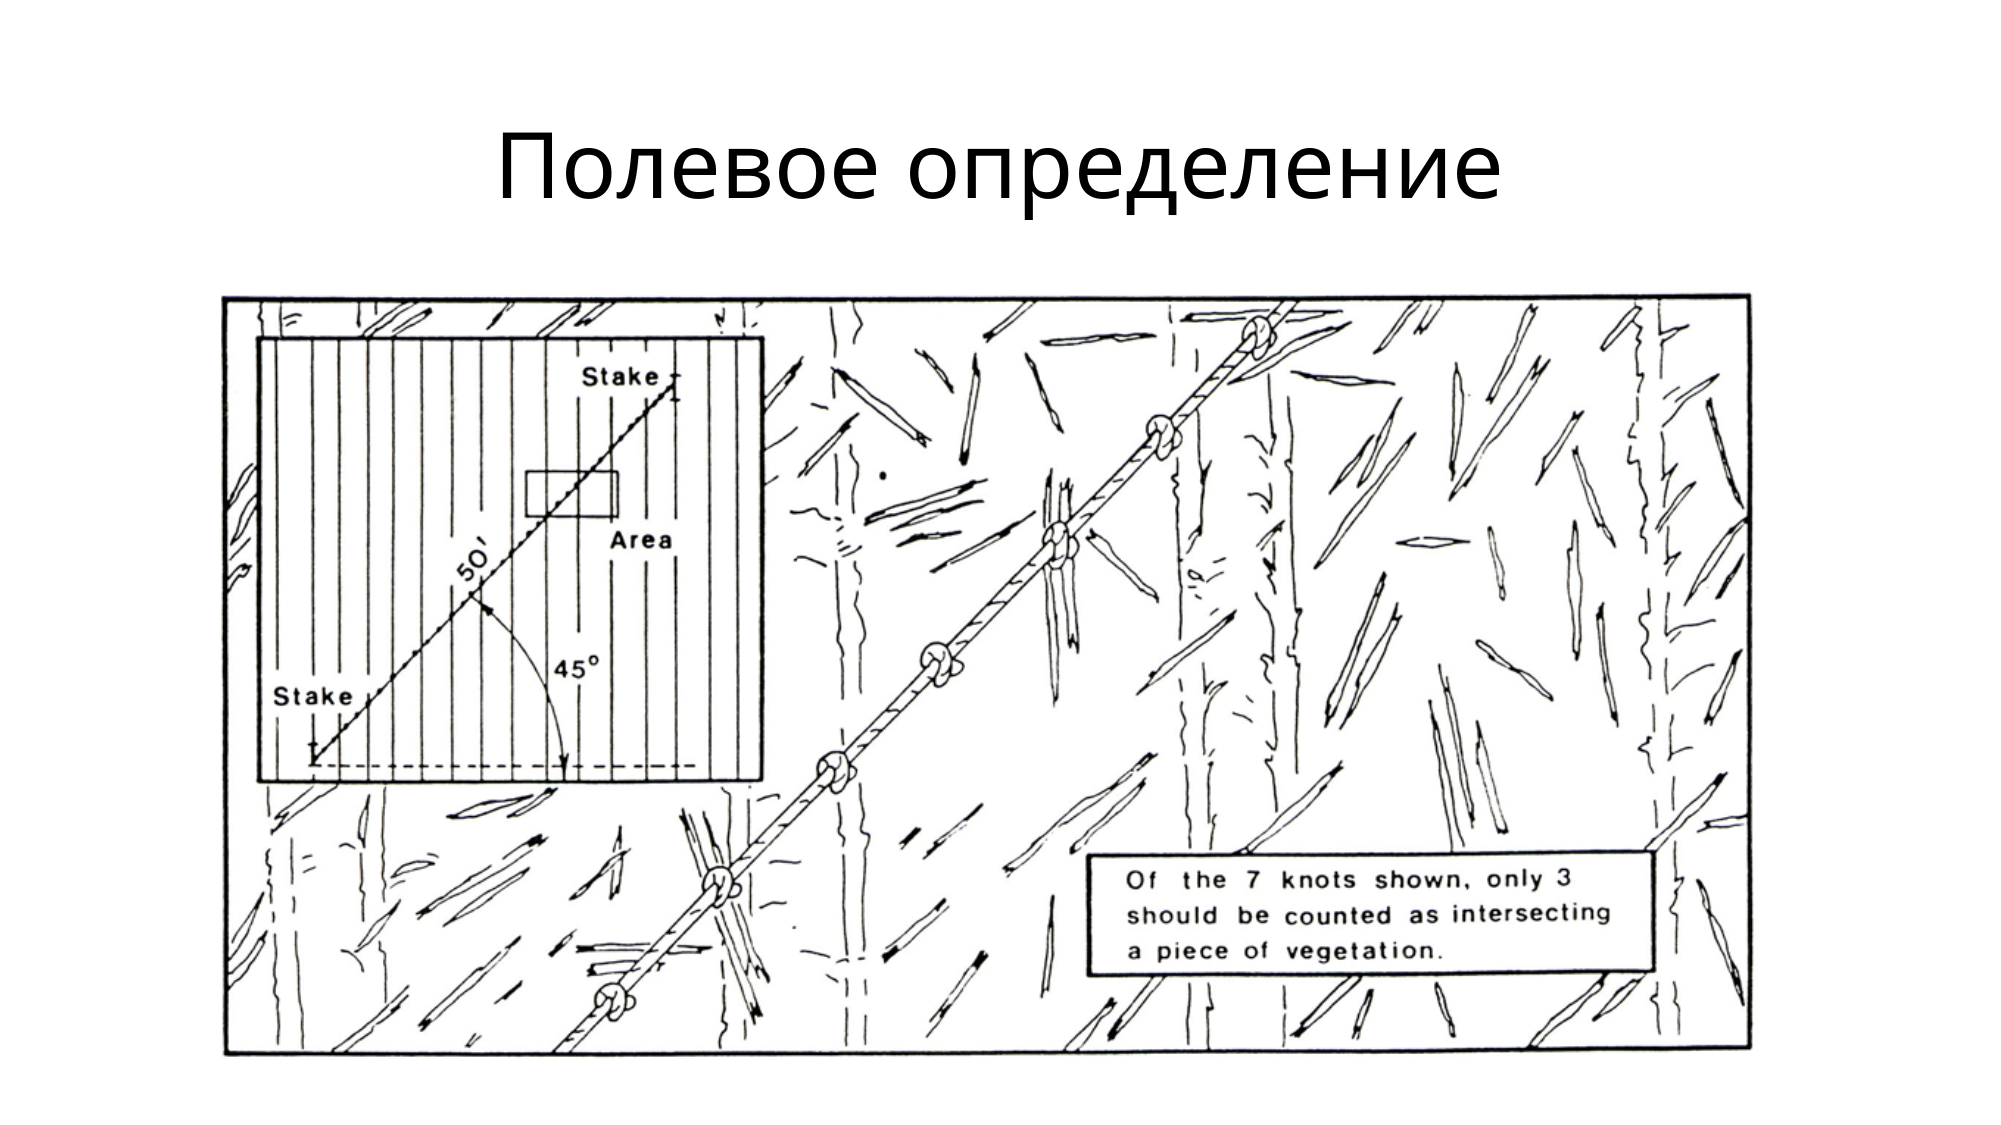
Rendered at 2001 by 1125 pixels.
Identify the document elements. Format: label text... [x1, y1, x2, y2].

picture [198, 277, 1777, 1075]
title Полевое определение [137, 59, 1863, 278]
